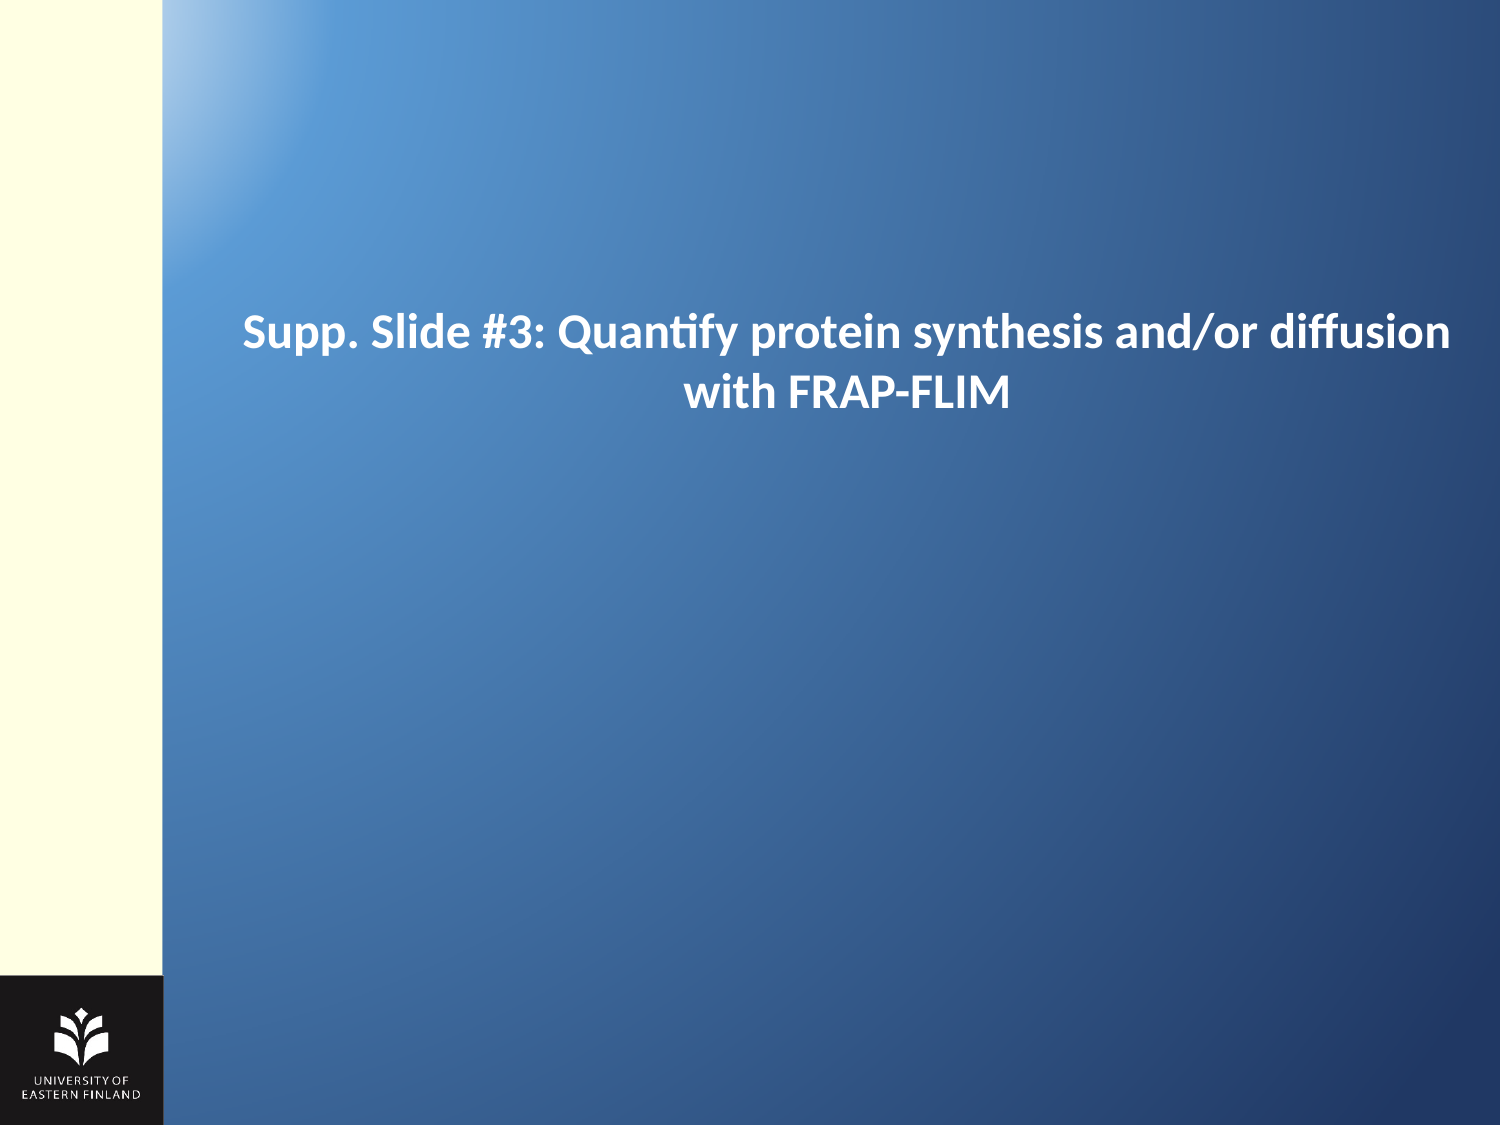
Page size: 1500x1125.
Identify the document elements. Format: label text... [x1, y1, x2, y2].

text_box Supp. Slide #3: Quantify protein synthesis and/or diffusion with FRAP-FLIM [194, 290, 1500, 426]
picture [0, 0, 1500, 1125]
